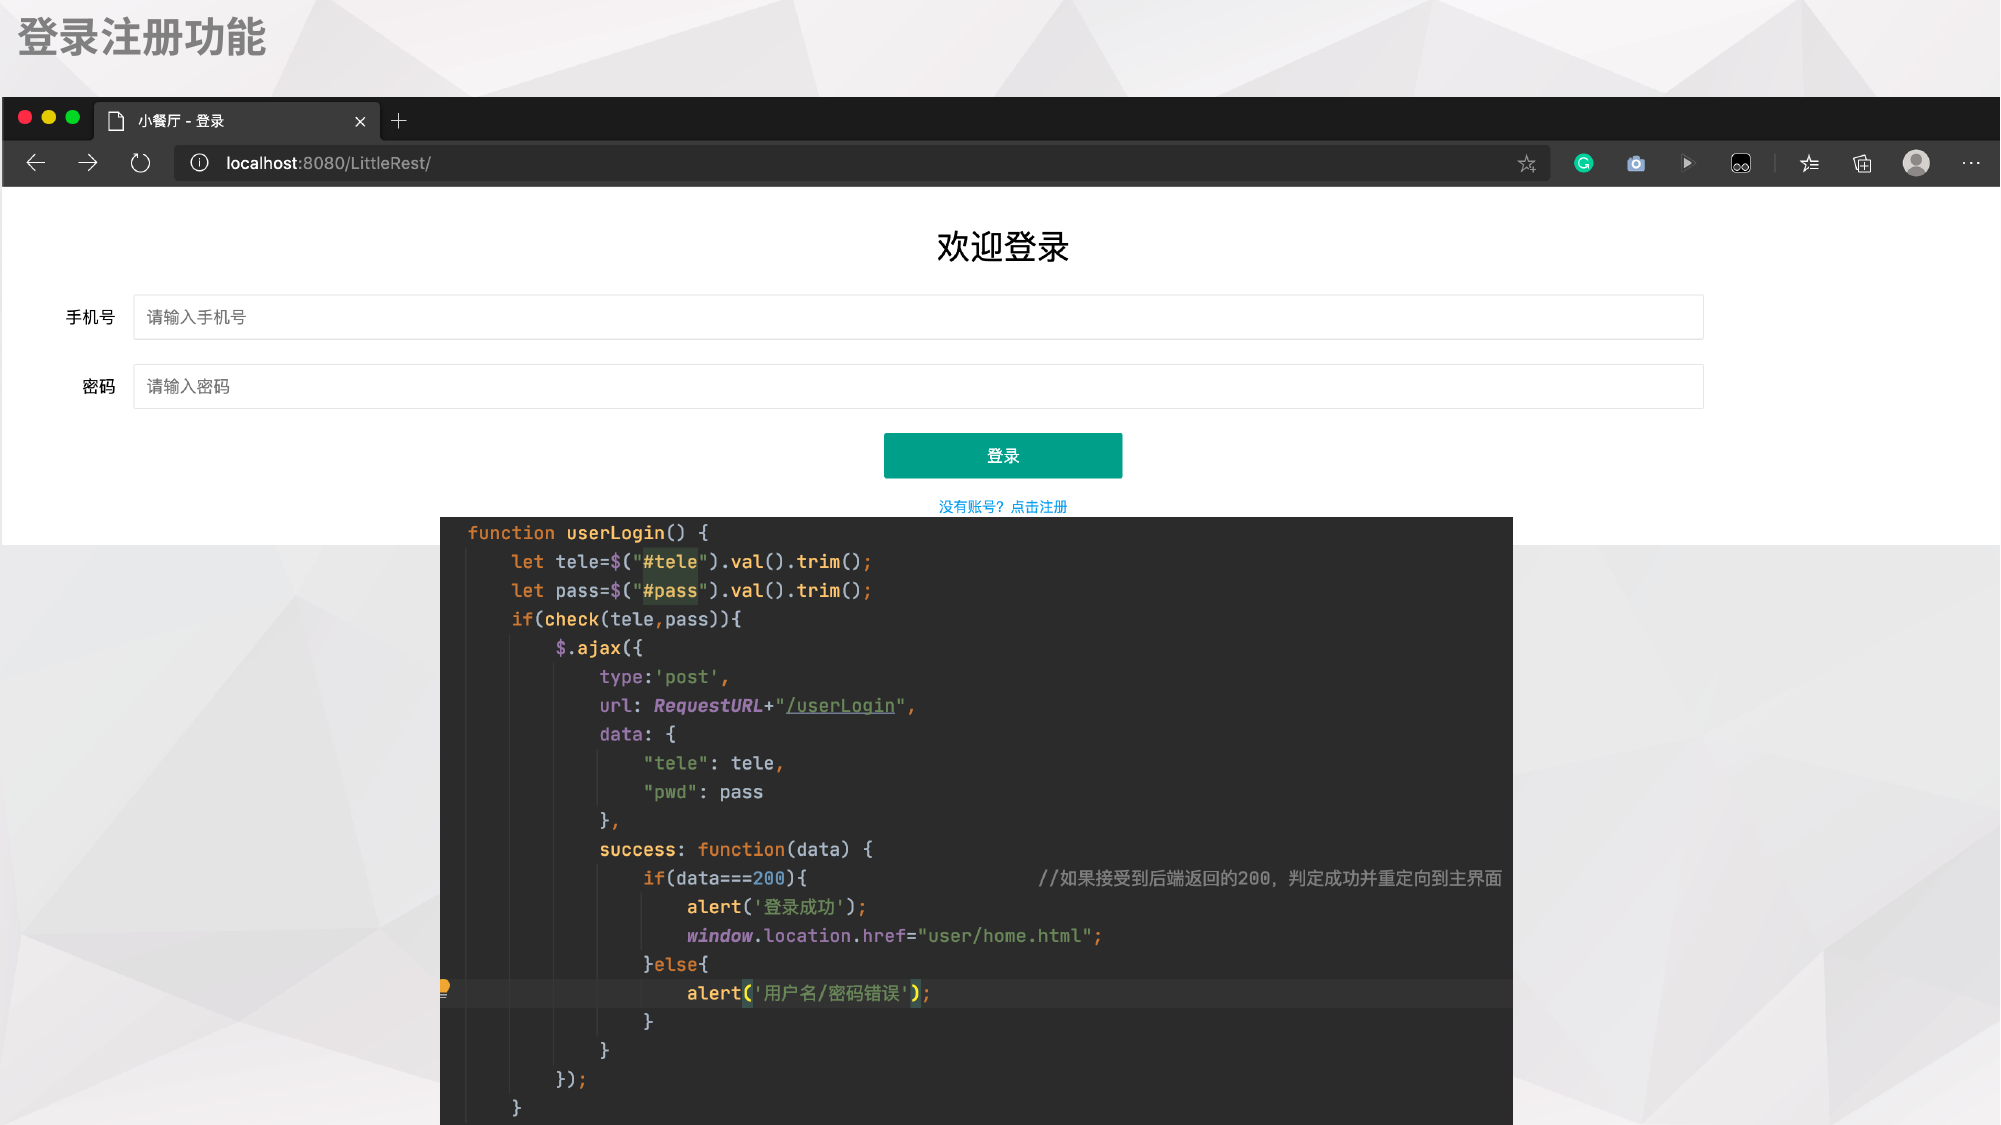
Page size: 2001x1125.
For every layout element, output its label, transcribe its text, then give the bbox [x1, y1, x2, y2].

text_box 登录注册功能 [2, 3, 668, 68]
picture [0, 0, 2001, 1125]
